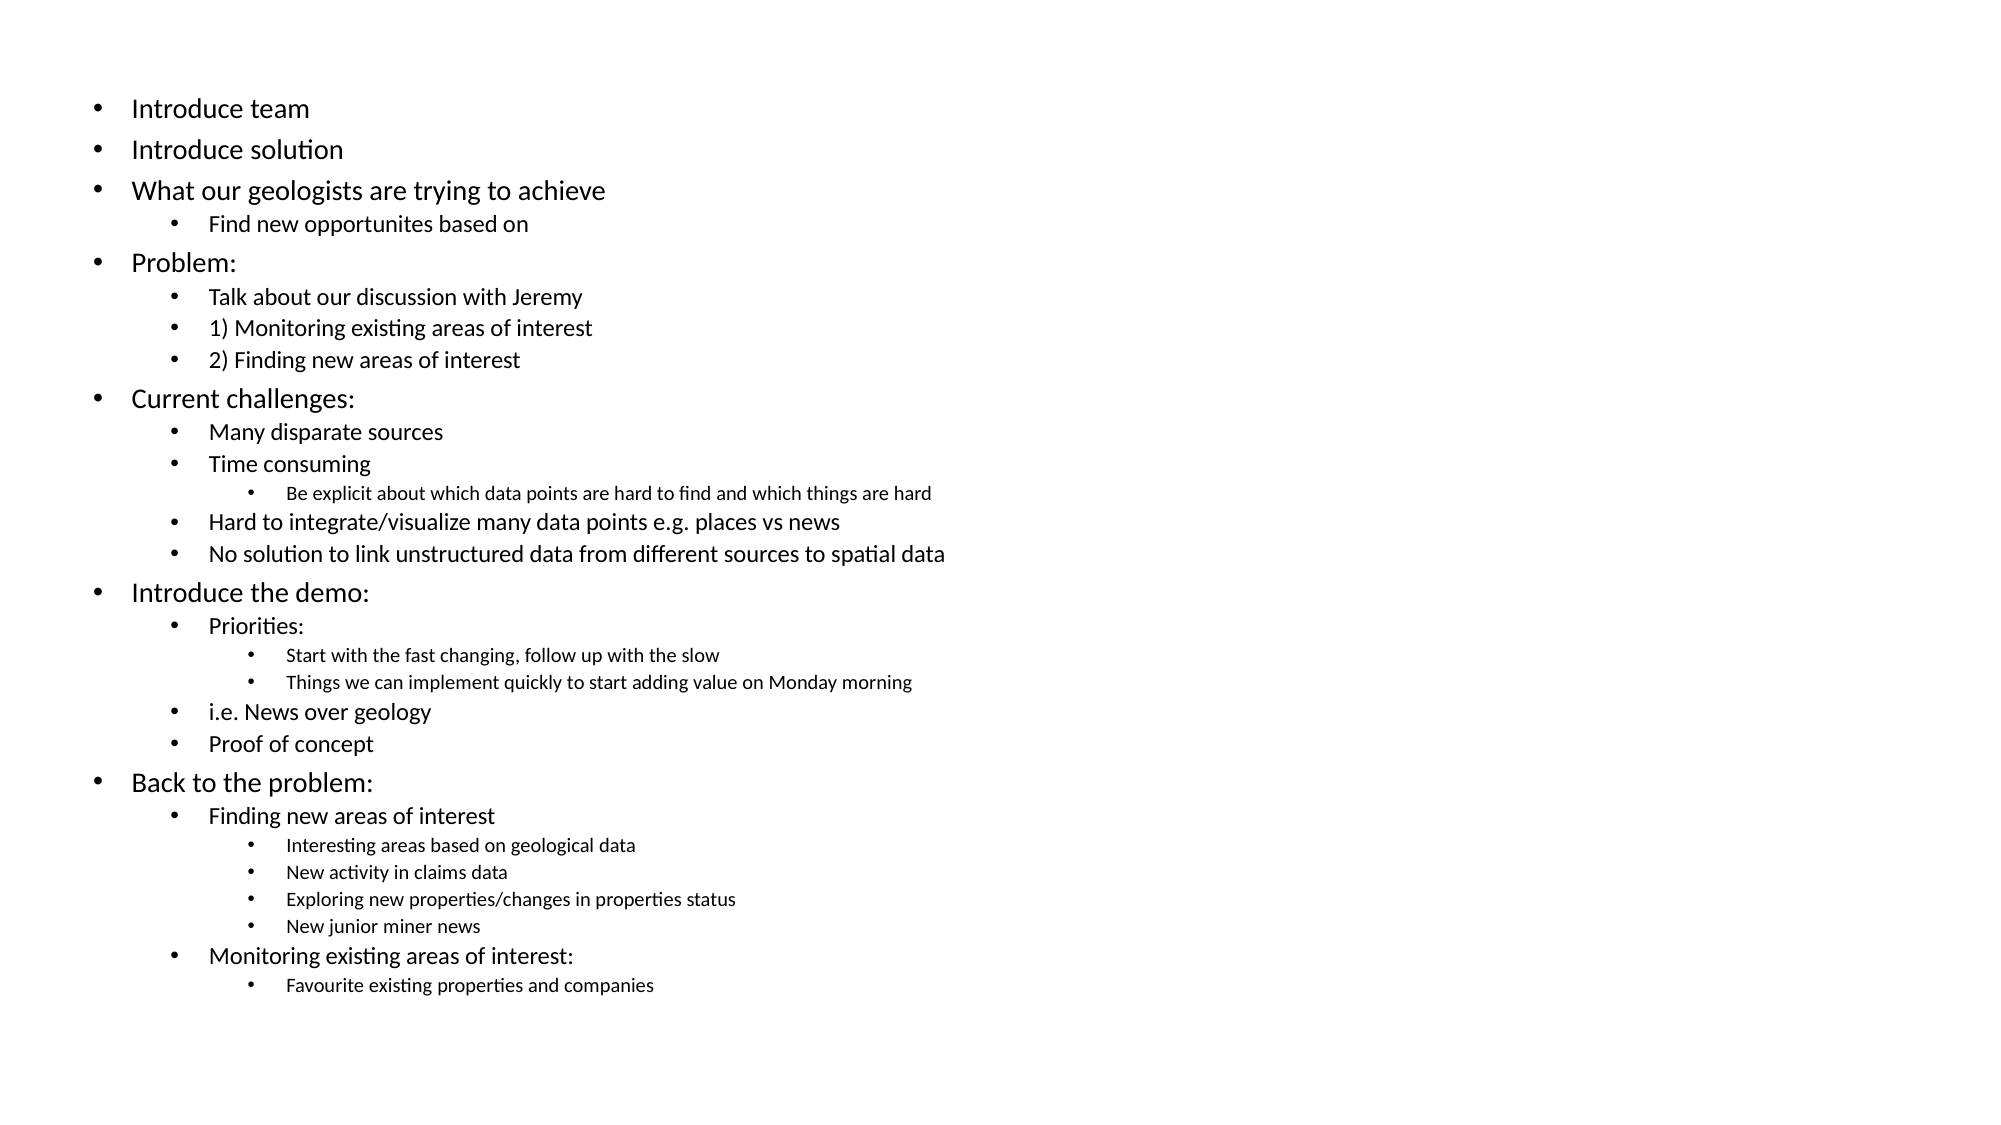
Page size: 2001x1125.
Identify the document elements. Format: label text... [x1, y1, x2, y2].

list Introduce team Introduce solution What our geologists are trying to achieve Find new opportunites based on Problem: Talk about our discussion with Jeremy 1) Monitoring existing areas of interest 2) Finding new areas of interest Current challenges: Many disparate sources Time consuming Be explicit about which data points are hard to find and which things are hard Hard to integrate/visualize many data points e.g. places vs news No solution to link unstructured data from different sources to spatial data Introduce the demo: Priorities: Start with the fast changing, follow up with the slow Things we can implement quickly to start adding value on Monday morning i.e. News over geology Proof of concept Back to the problem: Finding new areas of interest Interesting areas based on geological data New activity in claims data Exploring new properties/changes in properties status New junior miner news Monitoring existing areas of interest: Favourite existing properties and companies [78, 86, 1863, 1014]
